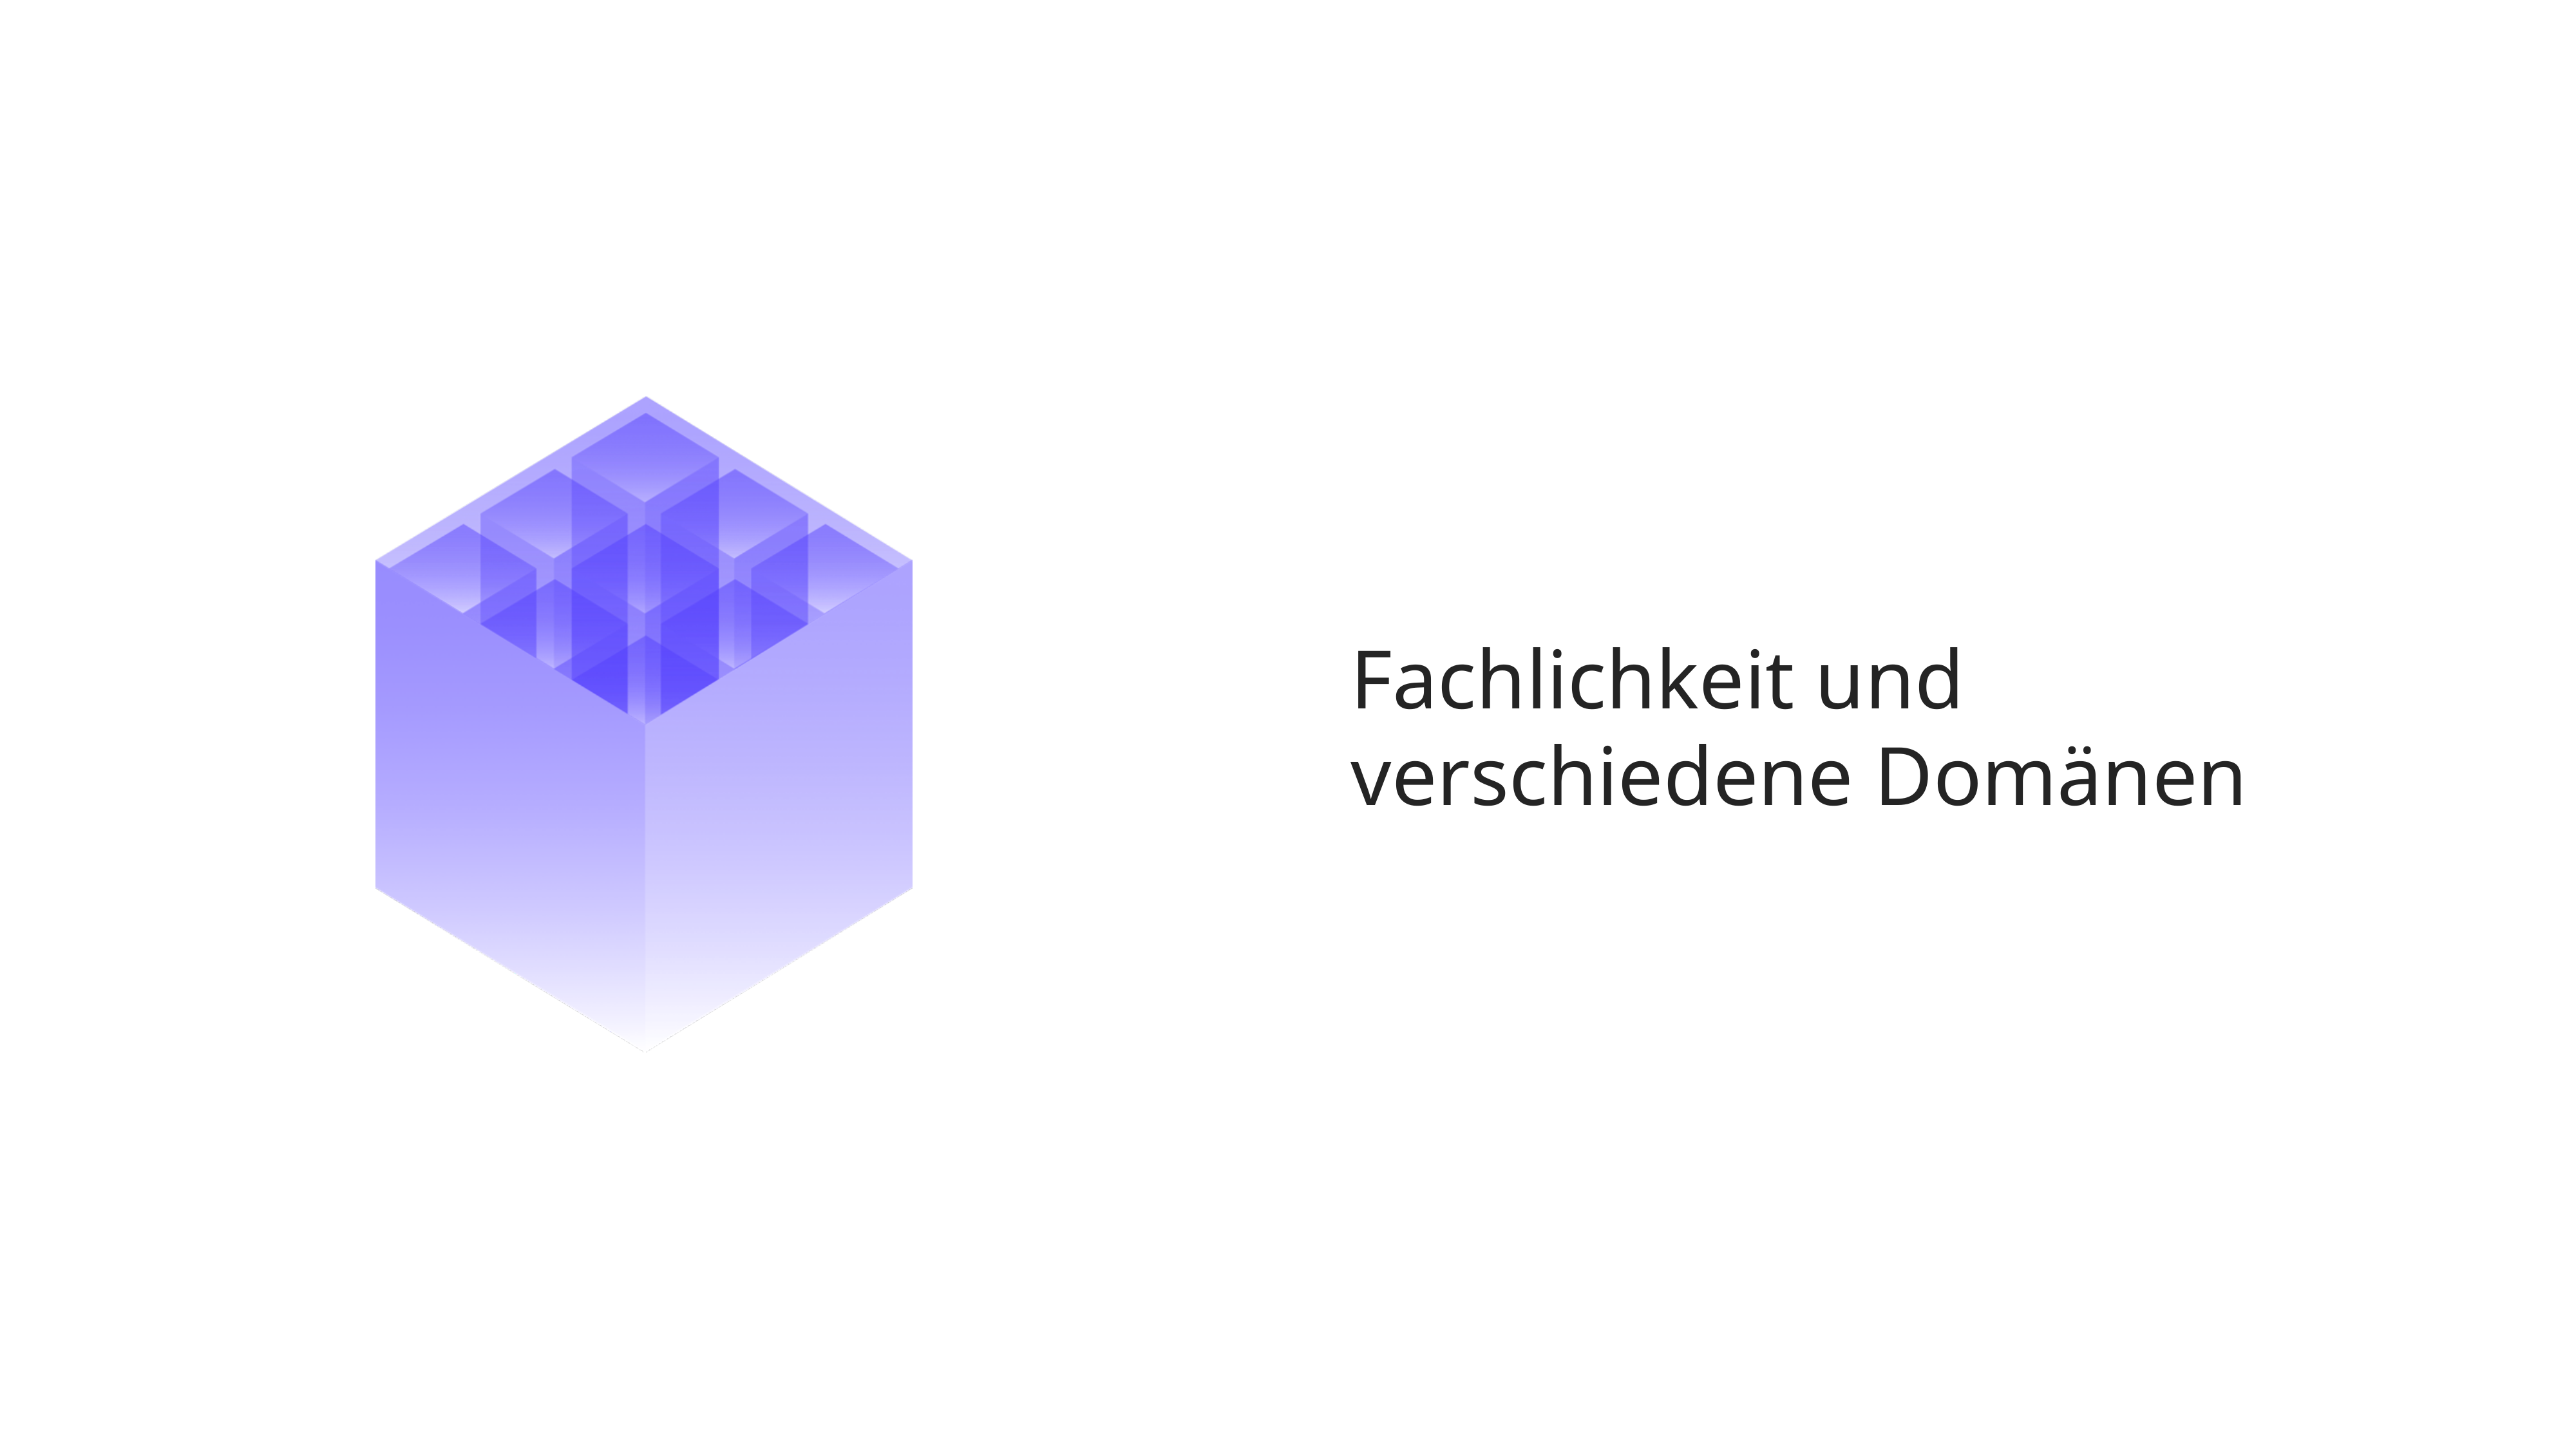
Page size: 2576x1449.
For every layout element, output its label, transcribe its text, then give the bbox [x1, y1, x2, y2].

picture [375, 396, 913, 1053]
list Fachlichkeit und verschiedene Domänen [1350, 126, 2422, 1322]
